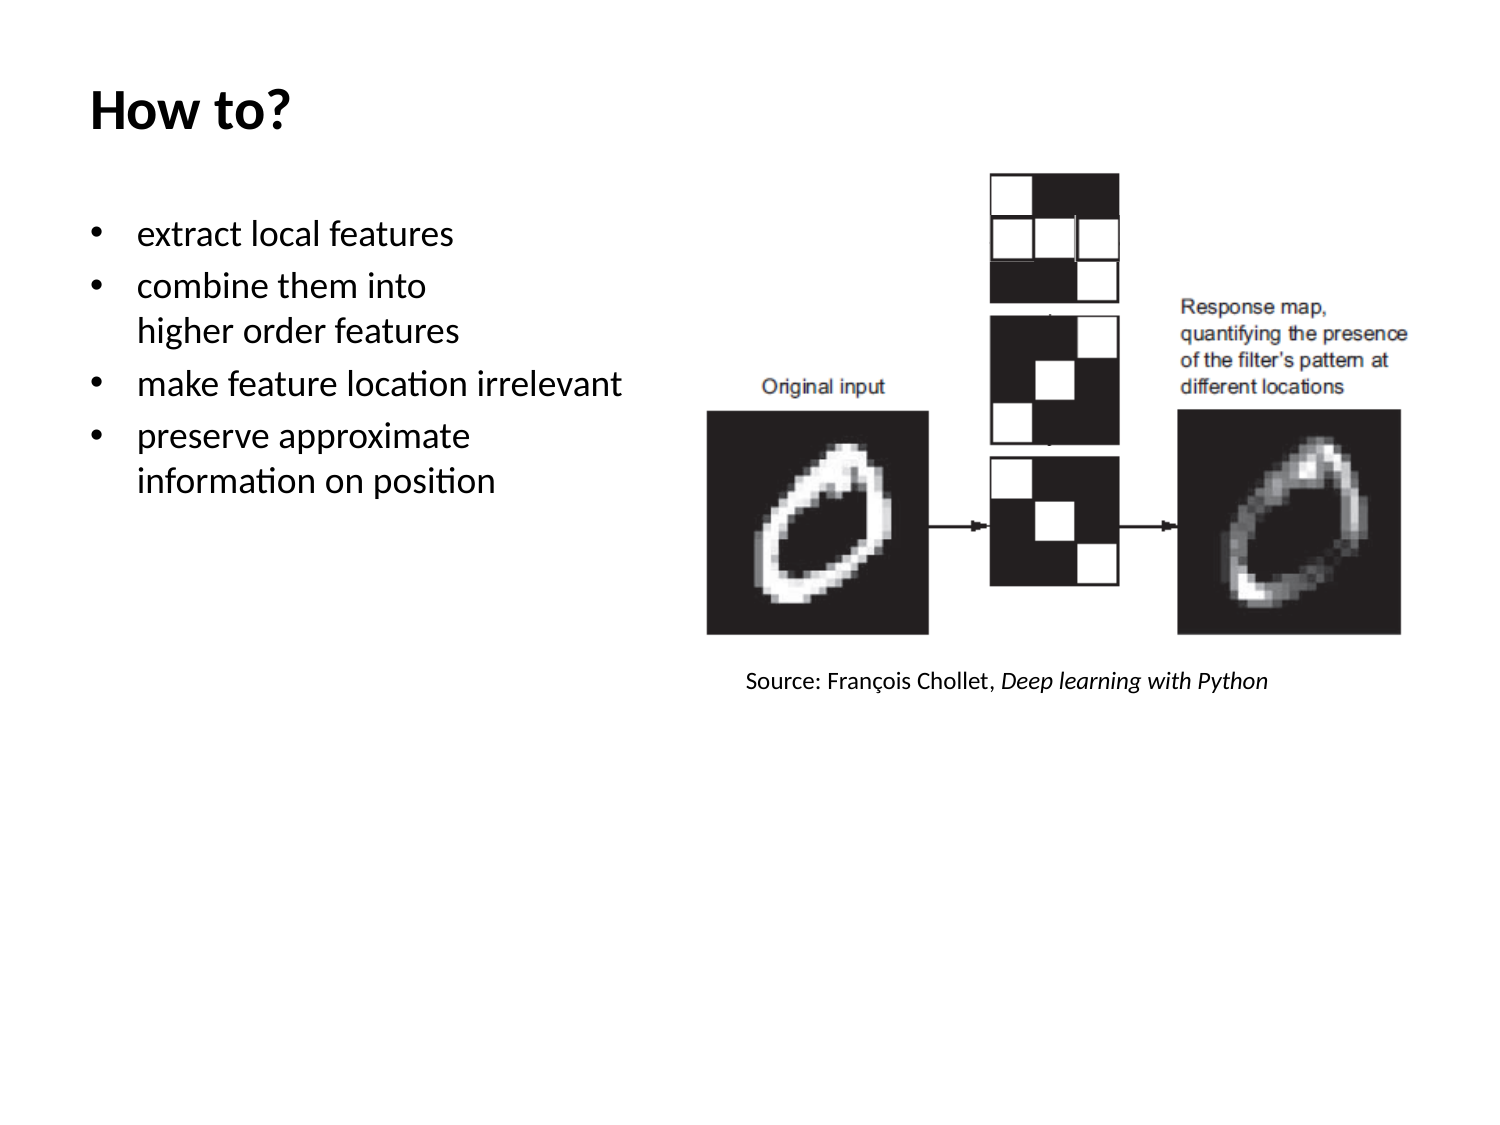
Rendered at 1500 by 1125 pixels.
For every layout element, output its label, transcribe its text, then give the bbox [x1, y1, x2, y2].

picture [678, 172, 1420, 658]
text_box Source: François Chollet, Deep learning with Python [731, 665, 1376, 702]
list extract local features combine them into higher order features make feature location irrelevant preserve approximate information on position [75, 149, 703, 1005]
title How to? [75, 44, 569, 149]
